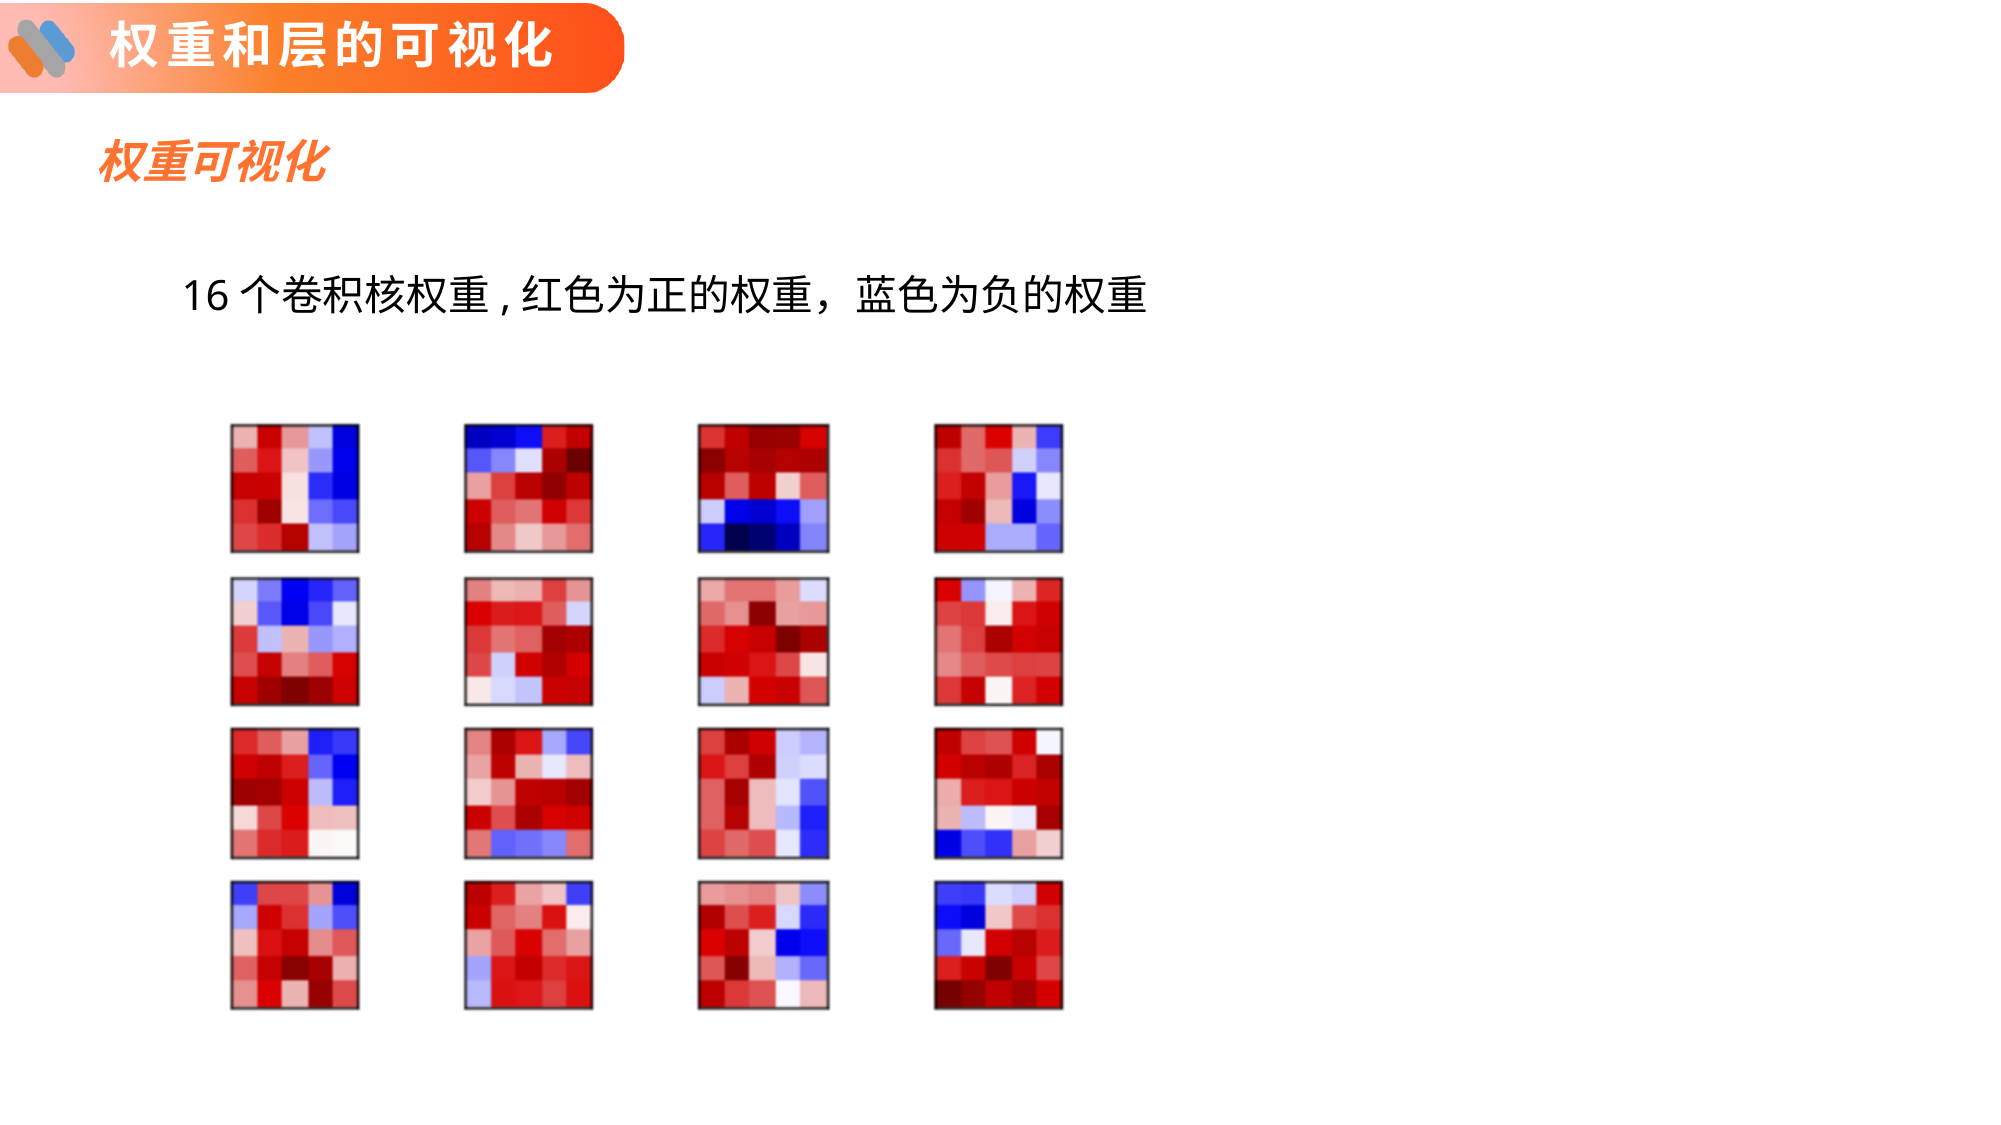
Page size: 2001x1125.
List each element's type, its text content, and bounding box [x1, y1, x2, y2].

title 权重和层的可视化 [0, 3, 625, 93]
text_box 权重可视化 [81, 125, 341, 196]
text_box 16个卷积核权重,红色为正的权重，蓝色为负的权重 [166, 261, 1163, 327]
picture [177, 392, 1152, 1061]
